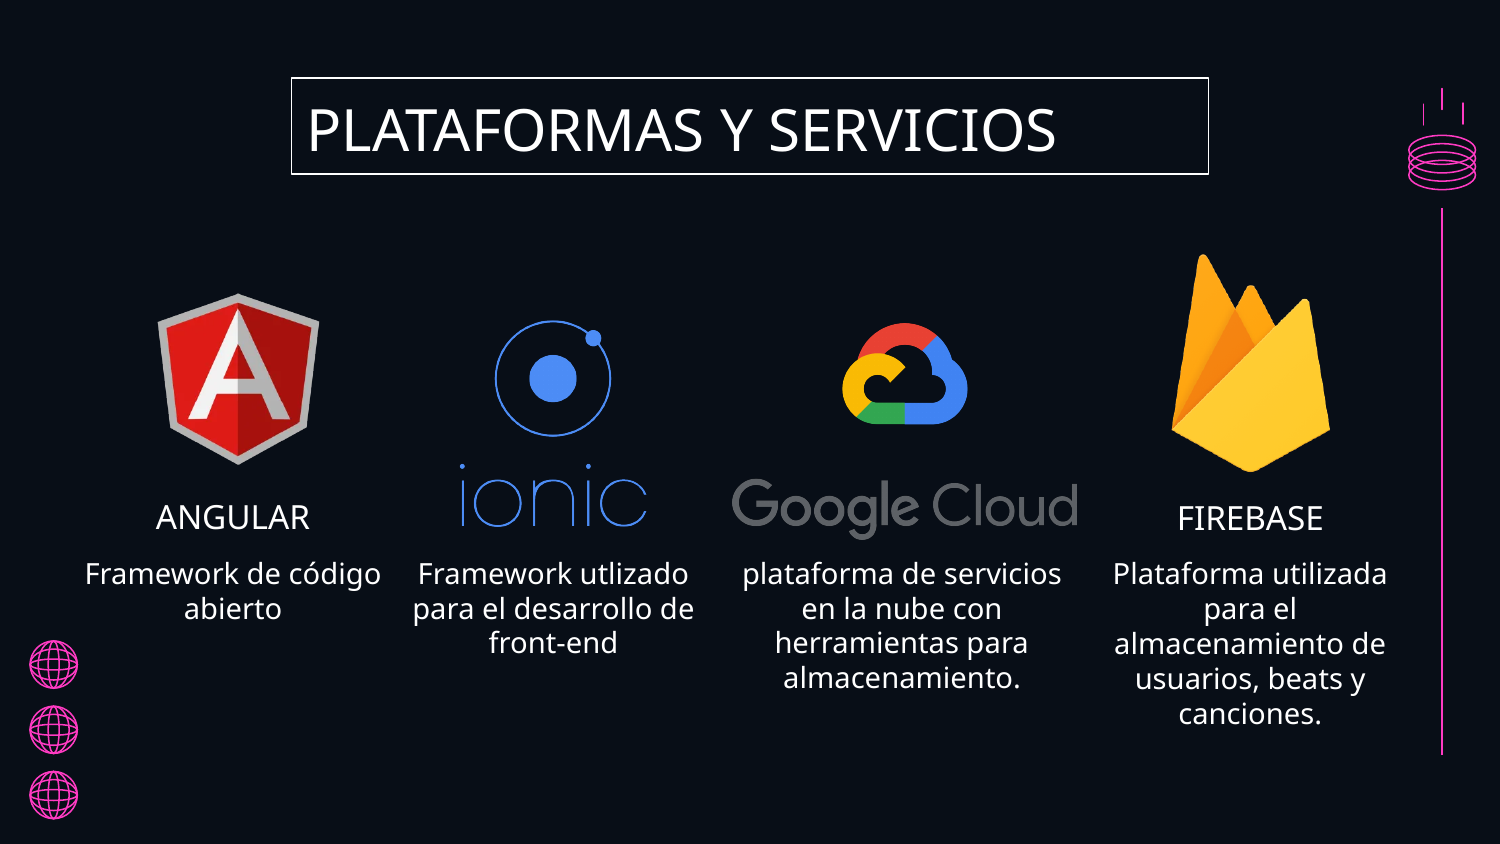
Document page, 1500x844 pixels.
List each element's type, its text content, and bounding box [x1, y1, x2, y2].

picture [444, 307, 662, 541]
subtitle Plataforma utilizada para el almacenamiento de usuarios, beats y canciones. [1071, 552, 1429, 684]
subtitle ANGULAR [54, 472, 412, 552]
subtitle Framework utlizado para el desarrollo de front-end [412, 539, 723, 683]
picture [1170, 254, 1331, 473]
title PLATAFORMAS Y SERVICIOS [291, 77, 1209, 175]
subtitle FIREBASE [1081, 472, 1429, 552]
subtitle Framework de código abierto [54, 552, 412, 683]
text_box plataforma de servicios en la nube con herramientas para almacenamiento. [723, 539, 1081, 683]
picture [731, 323, 1077, 540]
picture [152, 293, 325, 465]
